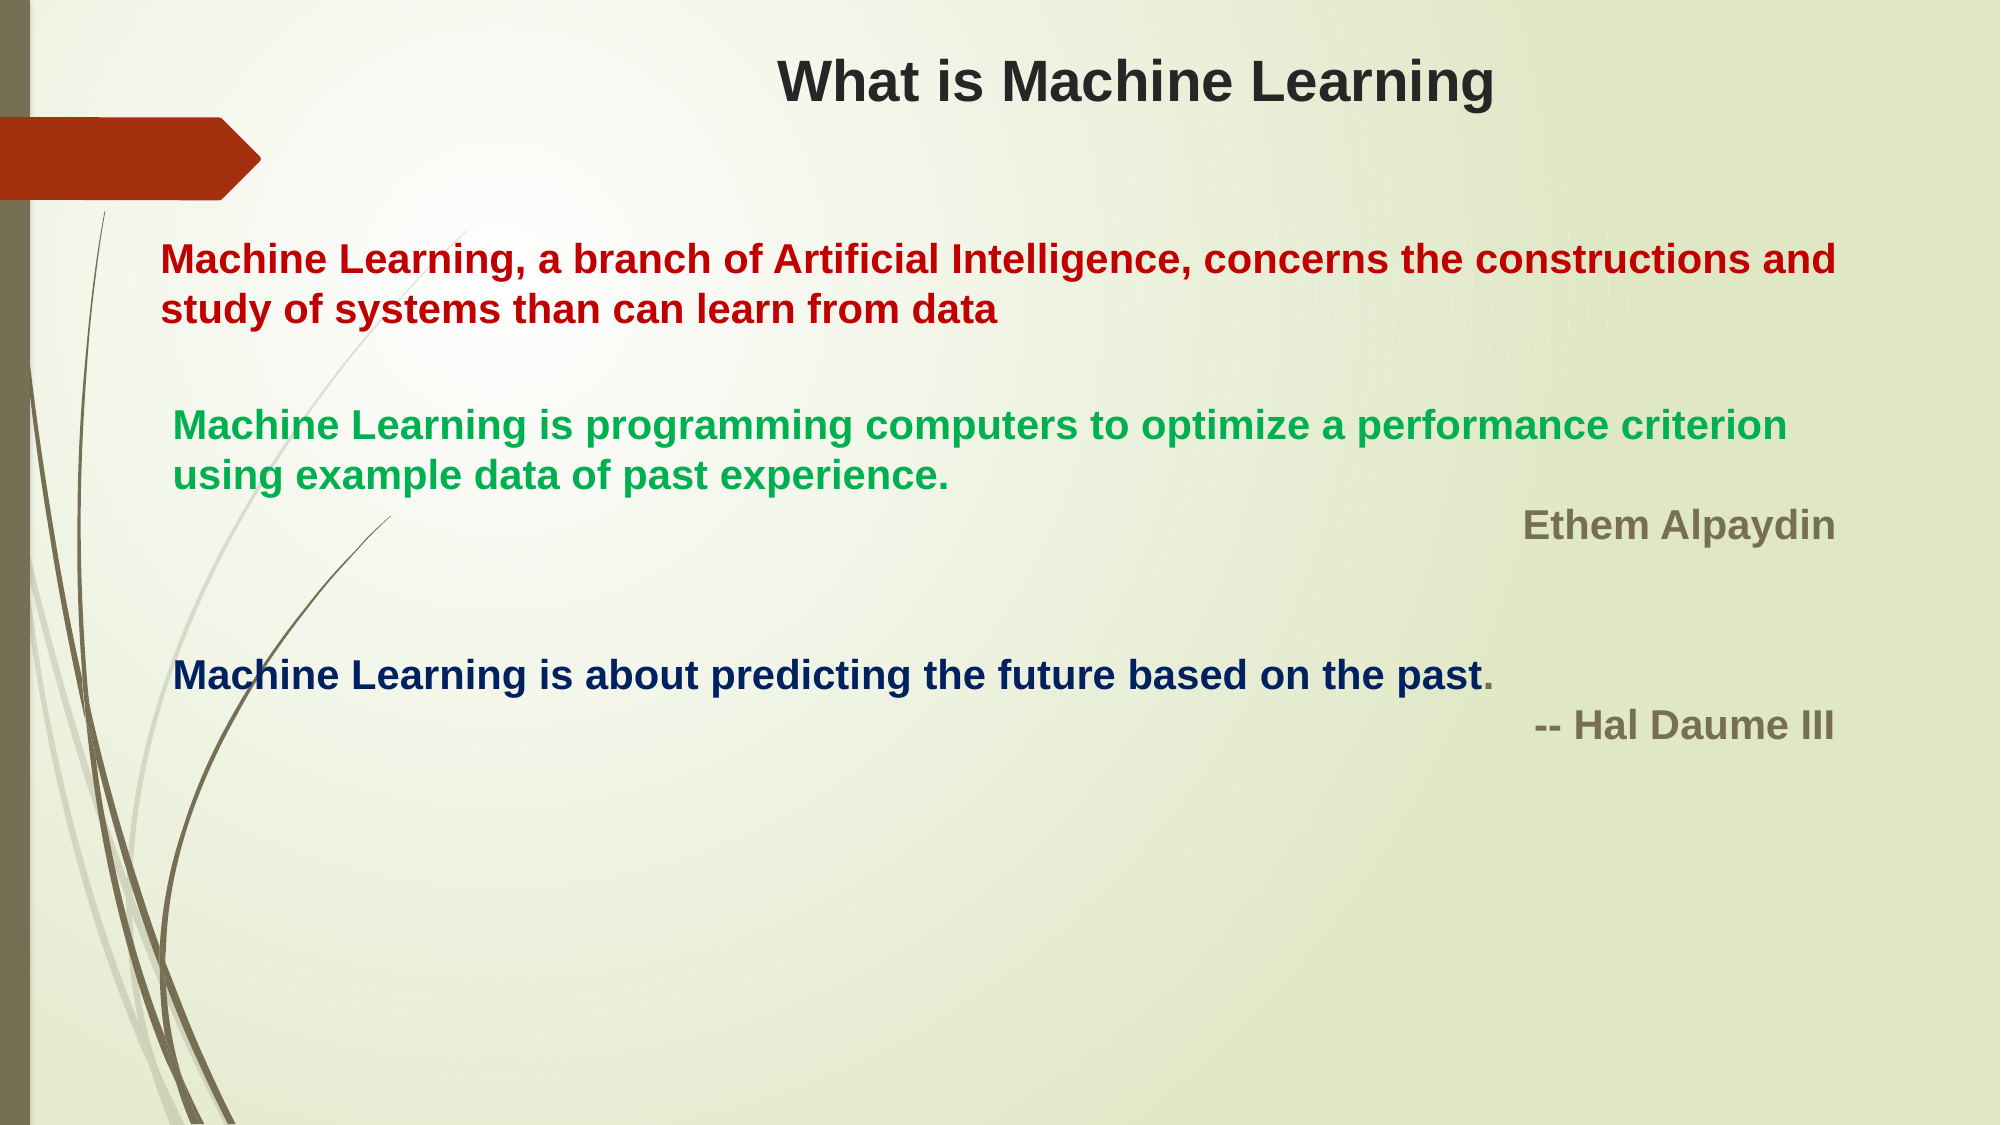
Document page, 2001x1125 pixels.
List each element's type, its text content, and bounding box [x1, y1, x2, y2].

text_box Machine Learning, a branch of Artificial Intelligence, concerns the constructions and study of systems than can learn from data [145, 224, 1930, 340]
text_box Machine Learning is programming computers to optimize a performance criterion using example data of past experience. Ethem Alpaydin Machine Learning is about predicting the future based on the past. -- Hal Daume III [157, 390, 1888, 806]
title What is Machine Learning [762, 35, 1550, 171]
